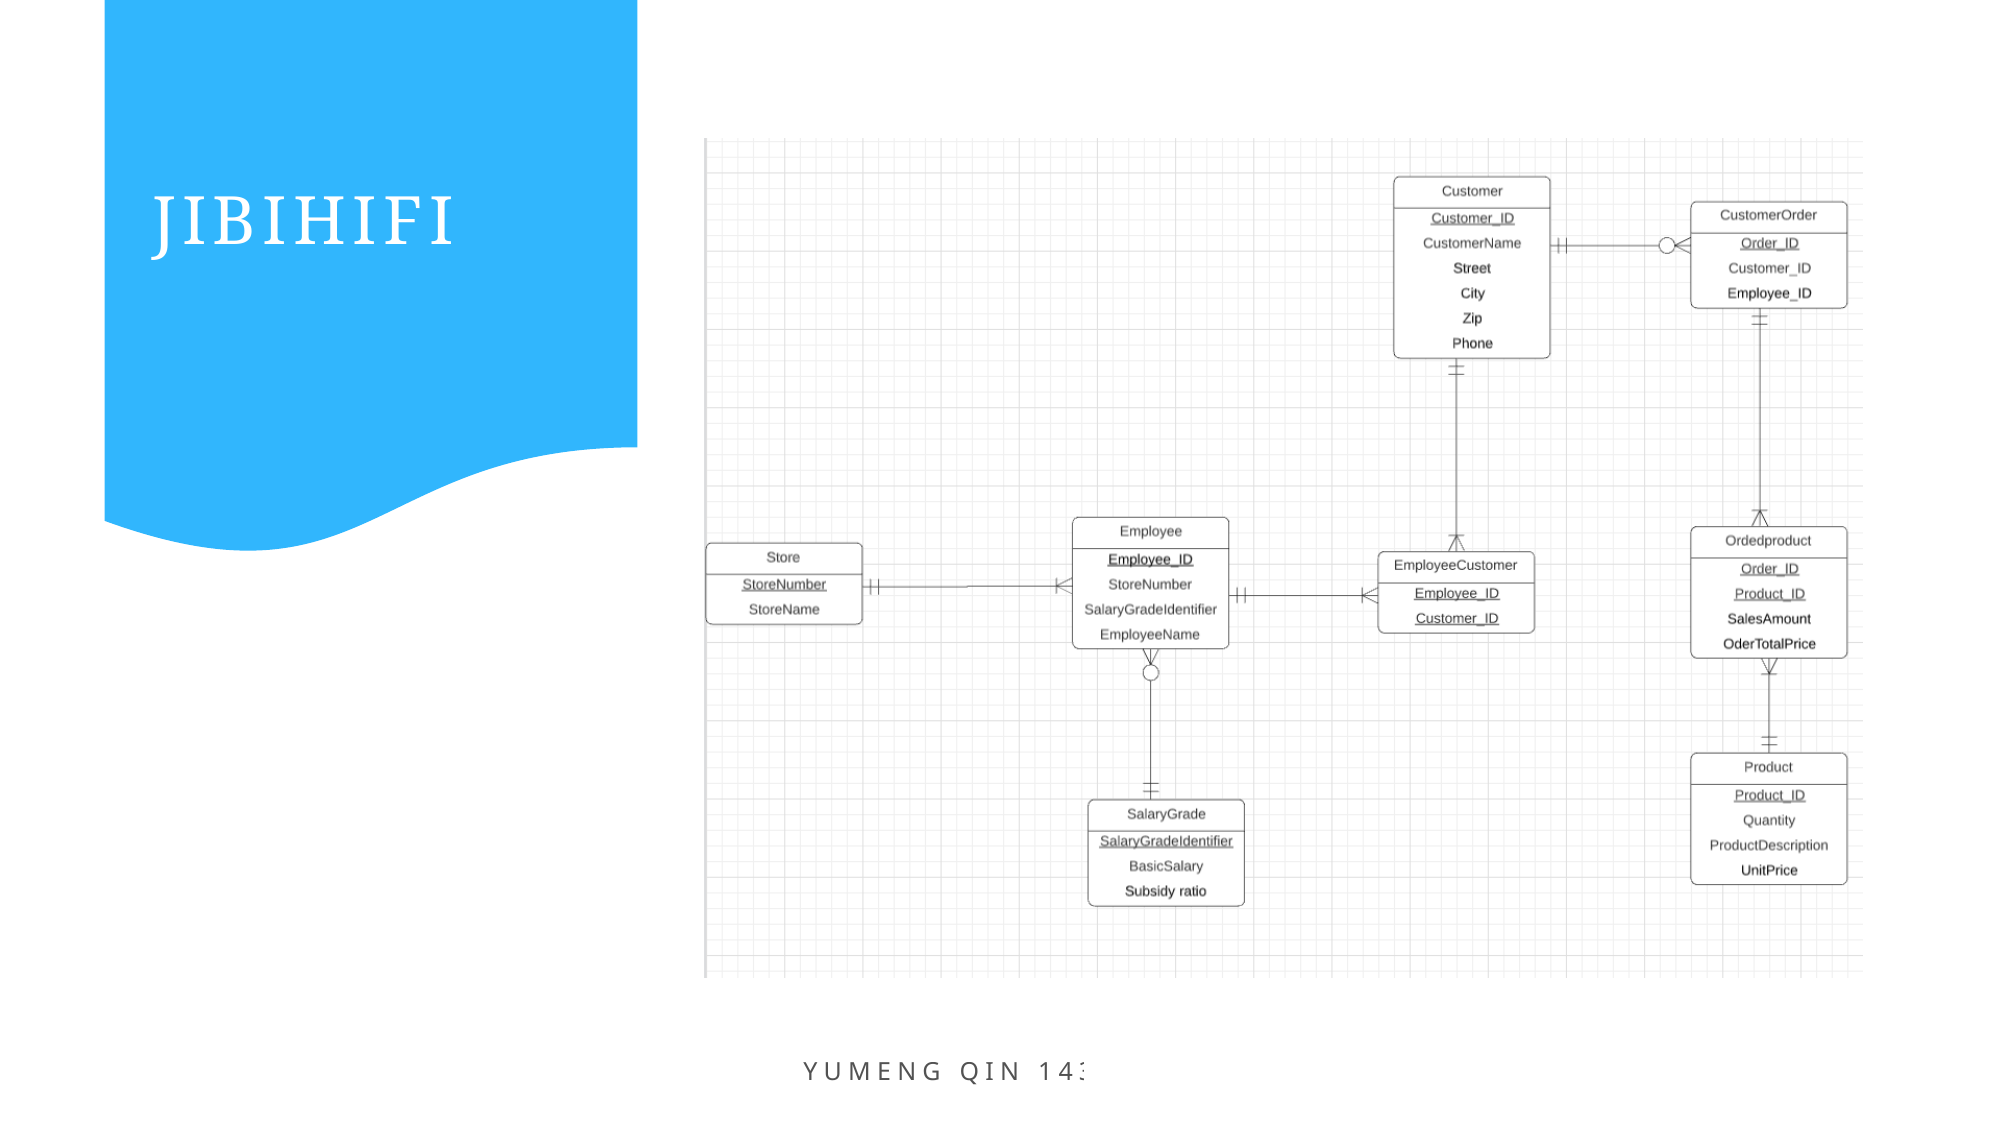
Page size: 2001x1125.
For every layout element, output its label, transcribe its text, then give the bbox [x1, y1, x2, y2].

footer YUMENG QIN 14376646 [662, 1042, 1338, 1103]
picture [703, 137, 1863, 978]
title JIBIHIFI [137, 28, 604, 417]
